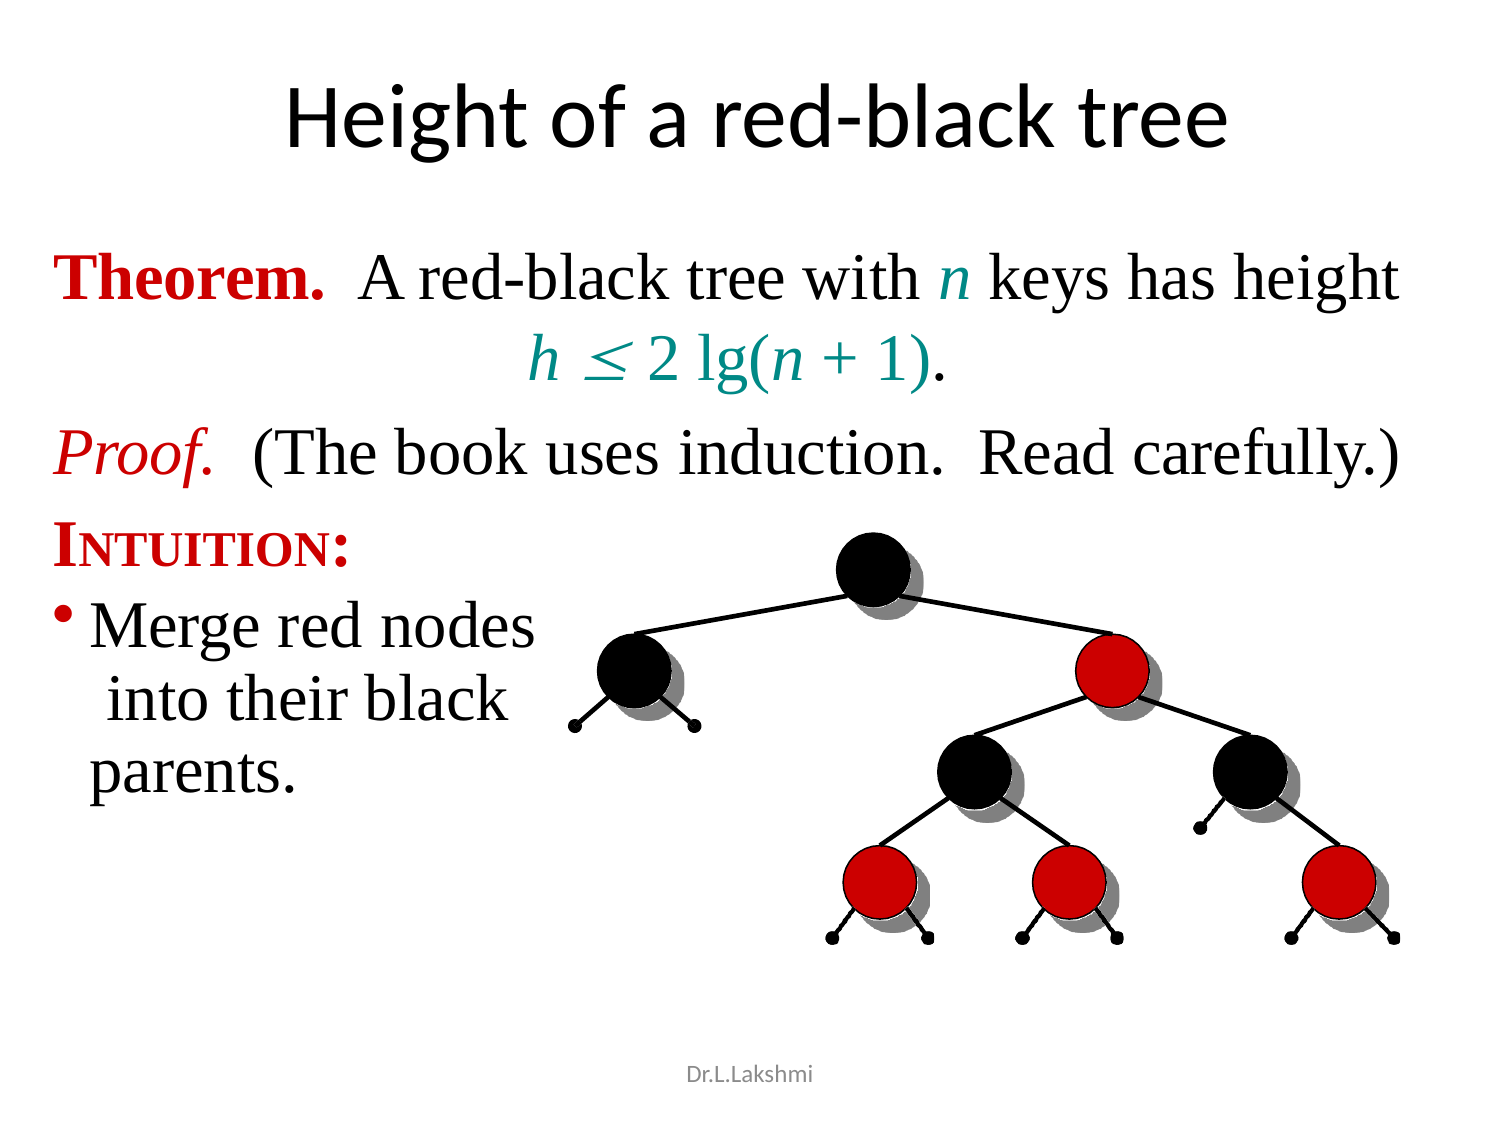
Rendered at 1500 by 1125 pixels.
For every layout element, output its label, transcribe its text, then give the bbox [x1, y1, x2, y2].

text_box [908, 857, 931, 906]
title Height of a red-black tree [250, 15, 1263, 206]
text_box [1302, 845, 1376, 920]
text_box [1193, 806, 1226, 835]
text_box [856, 911, 904, 933]
text_box [1284, 906, 1315, 945]
text_box [1315, 911, 1363, 933]
text_box [1363, 906, 1401, 945]
text_box [1093, 906, 1124, 945]
text_box Theorem. A red-black tree with n keys has height h  2 lg(n + 1). Proof. (The book uses induction. Read carefully.) INTUITION: Merge red nodes into their black parents. [50, 231, 1405, 806]
text_box [1226, 806, 1301, 823]
text_box [949, 806, 1025, 823]
text_box [1367, 857, 1390, 906]
text_box [1015, 906, 1046, 945]
text_box [825, 906, 856, 945]
footer Dr.L.Lakshmi [512, 1042, 988, 1103]
text_box [1097, 857, 1120, 906]
text_box [904, 906, 935, 945]
text_box [1032, 845, 1107, 920]
text_box [843, 845, 917, 920]
text_box [1046, 912, 1093, 933]
